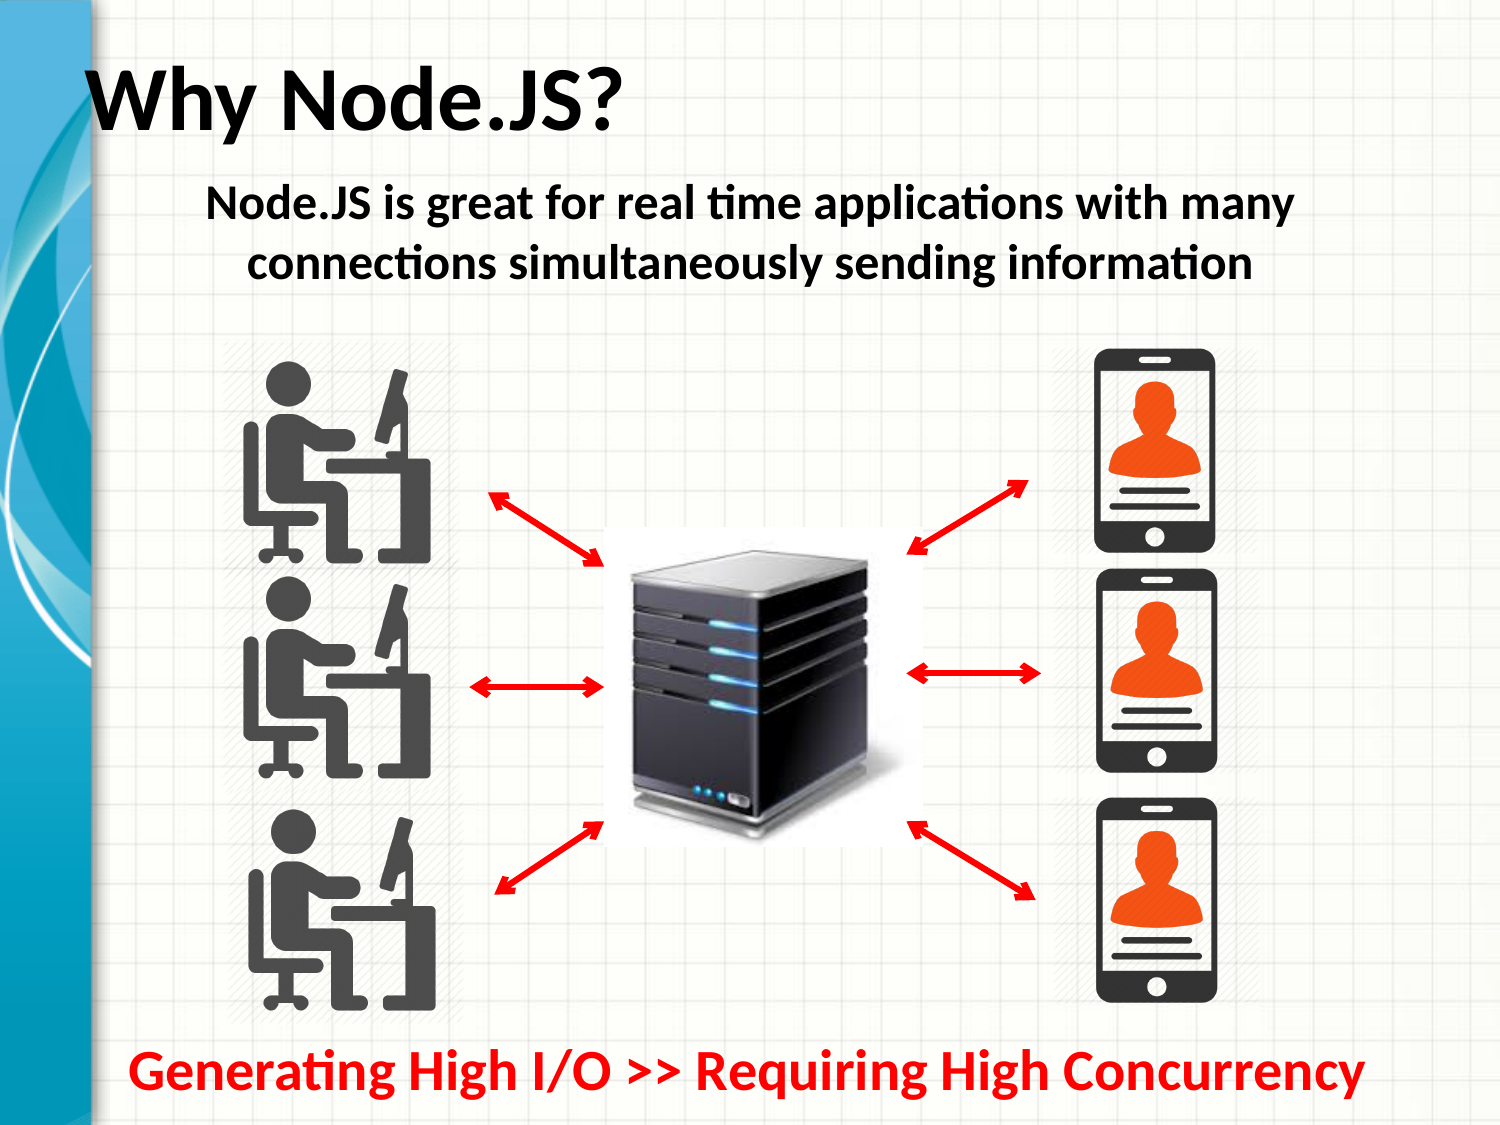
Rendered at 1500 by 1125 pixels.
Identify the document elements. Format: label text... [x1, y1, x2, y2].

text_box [906, 821, 1036, 901]
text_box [906, 479, 1029, 555]
title Why Node.JS? [69, 0, 1420, 188]
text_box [487, 492, 605, 567]
picture [0, 0, 1500, 1125]
text_box Generating High I/O >> Requiring High Concurrency [83, 1024, 1438, 1110]
text_box Node.JS is great for real time applications with many connections simultaneously sending information [81, 162, 1420, 298]
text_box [493, 821, 605, 895]
